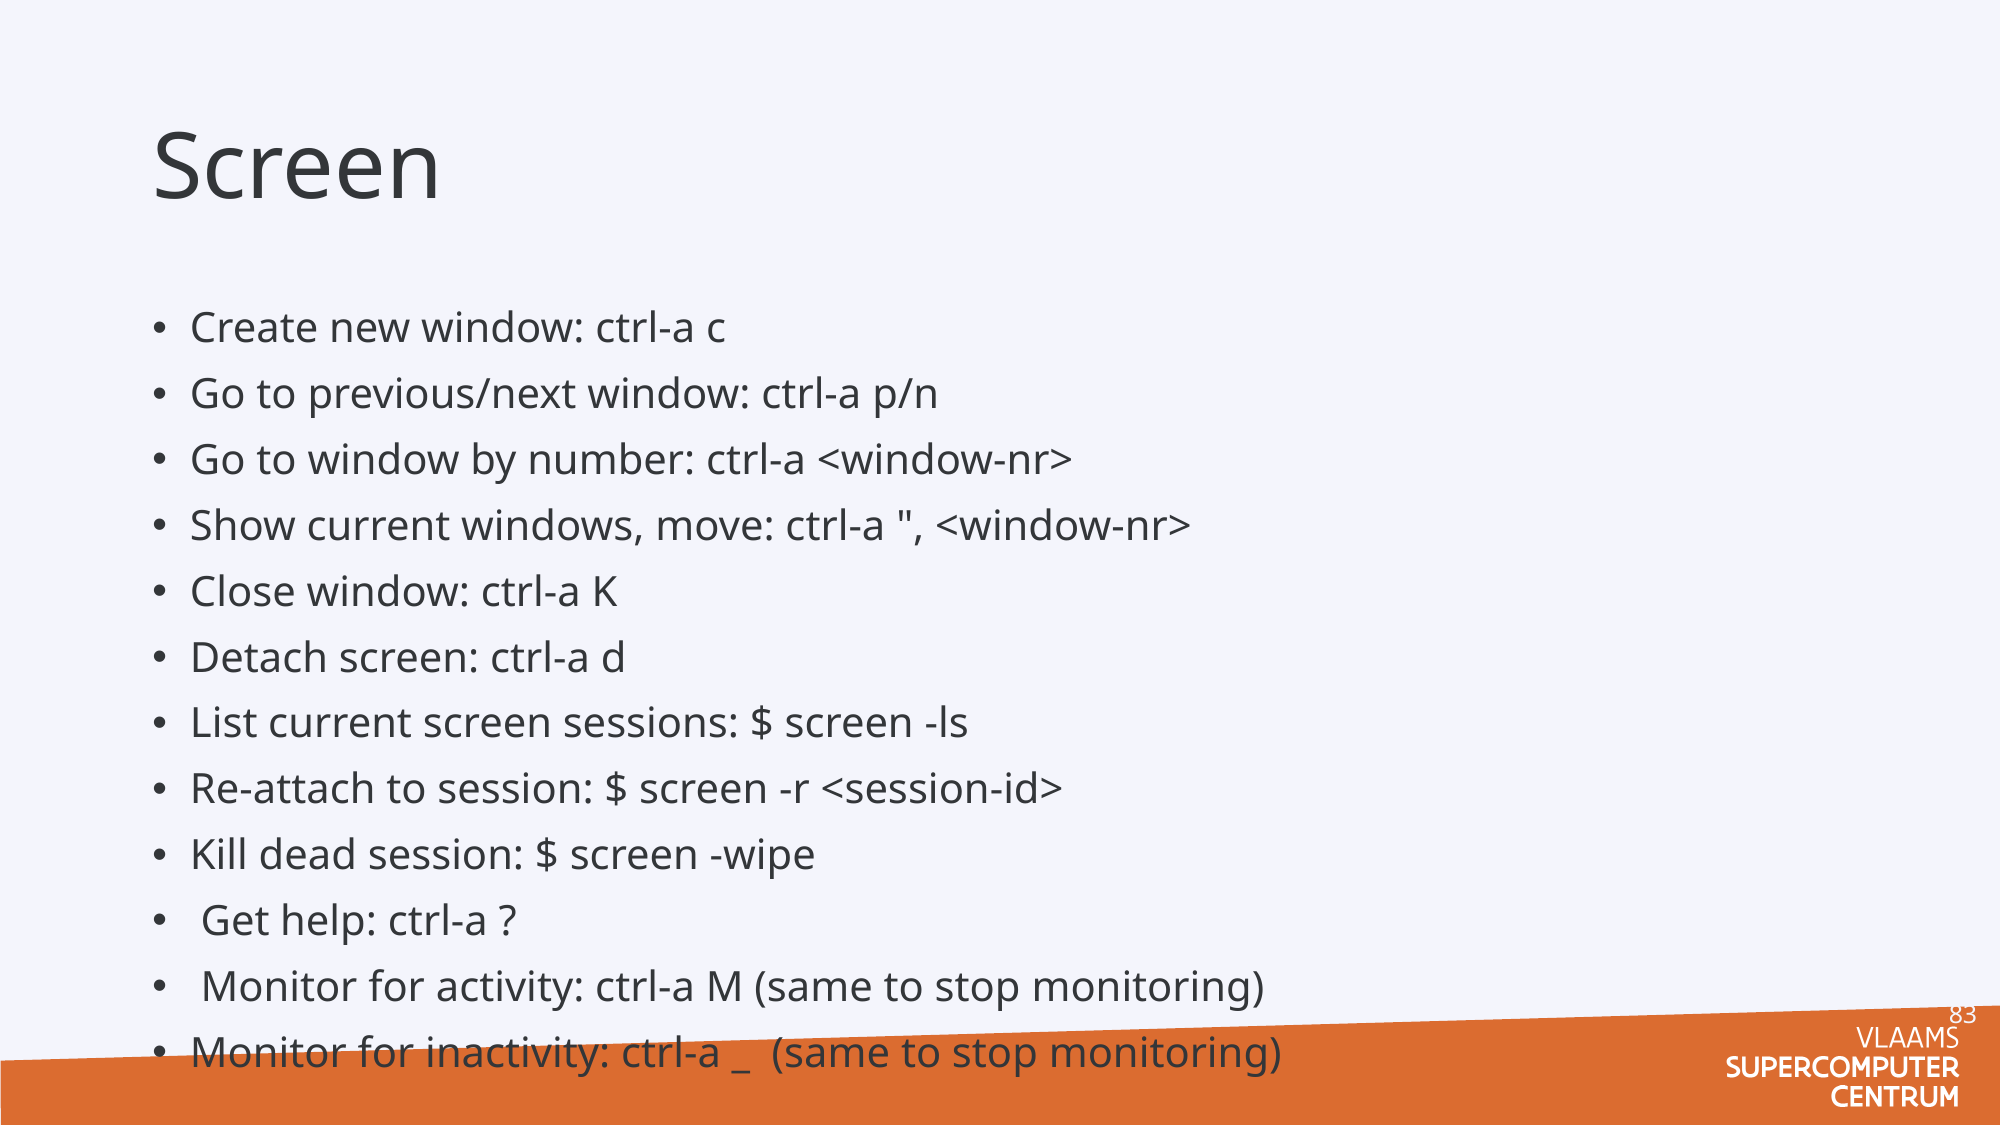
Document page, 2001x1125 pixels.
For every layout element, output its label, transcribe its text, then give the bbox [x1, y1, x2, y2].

title Screen [137, 59, 1863, 278]
list Create new window: ctrl-a c Go to previous/next window: ctrl-a p/n Go to window by number: ctrl-a <window-nr> Show current windows, move: ctrl-a ", <window-nr> Close window: ctrl-a K Detach screen: ctrl-a d List current screen sessions: $ screen -ls Re-attach to session: $ screen -r <session-id> Kill dead session: $ screen -wipe Get help: ctrl-a ? Monitor for activity: ctrl-a M (same to stop monitoring) Monitor for inactivity: ctrl-a _ (same to stop monitoring) [137, 299, 1863, 1014]
slide_number 83 [1787, 992, 1993, 1040]
picture [1725, 1021, 1960, 1117]
